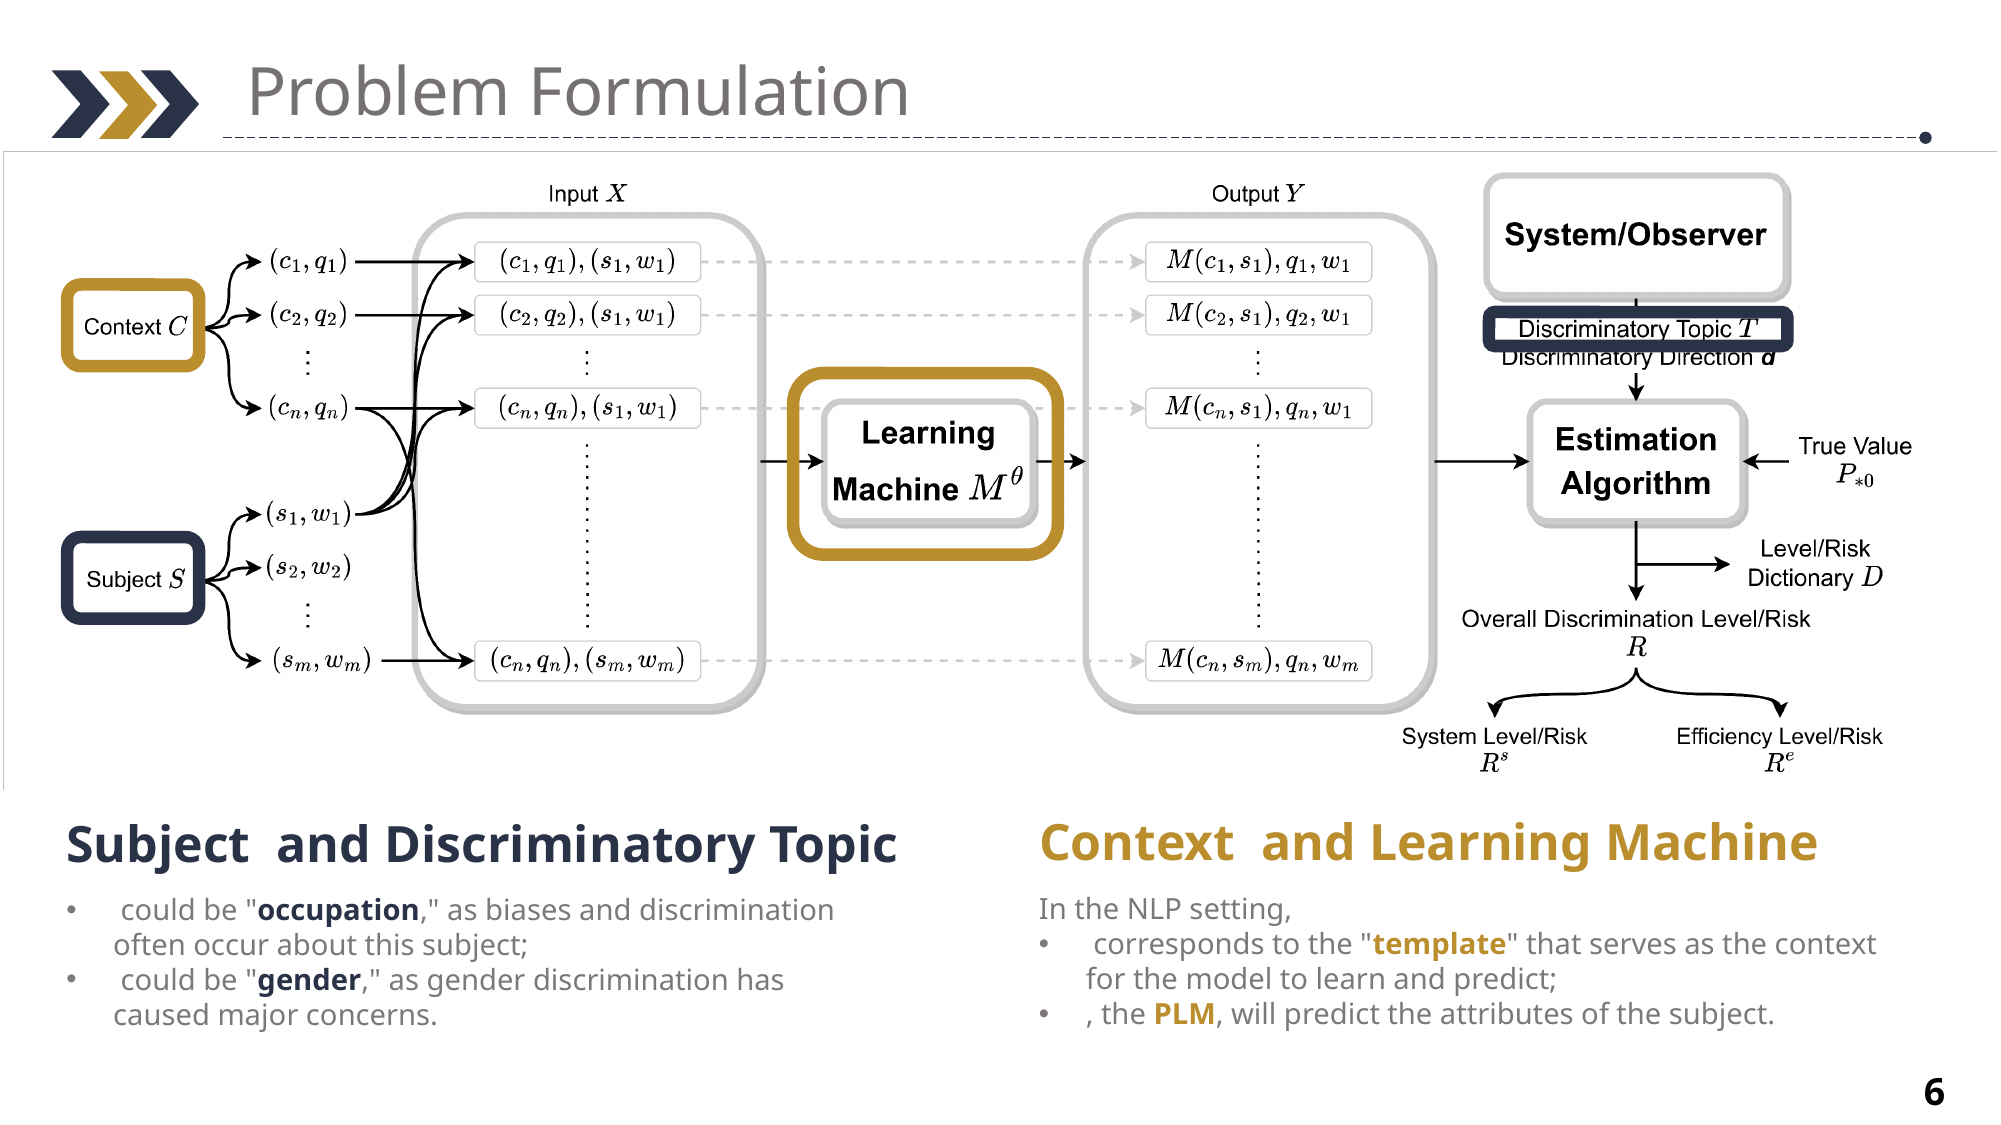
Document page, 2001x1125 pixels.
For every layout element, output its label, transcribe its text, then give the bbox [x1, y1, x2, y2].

text_box 6 [1908, 1060, 1961, 1121]
picture [0, 148, 2000, 793]
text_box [51, 41, 1926, 139]
